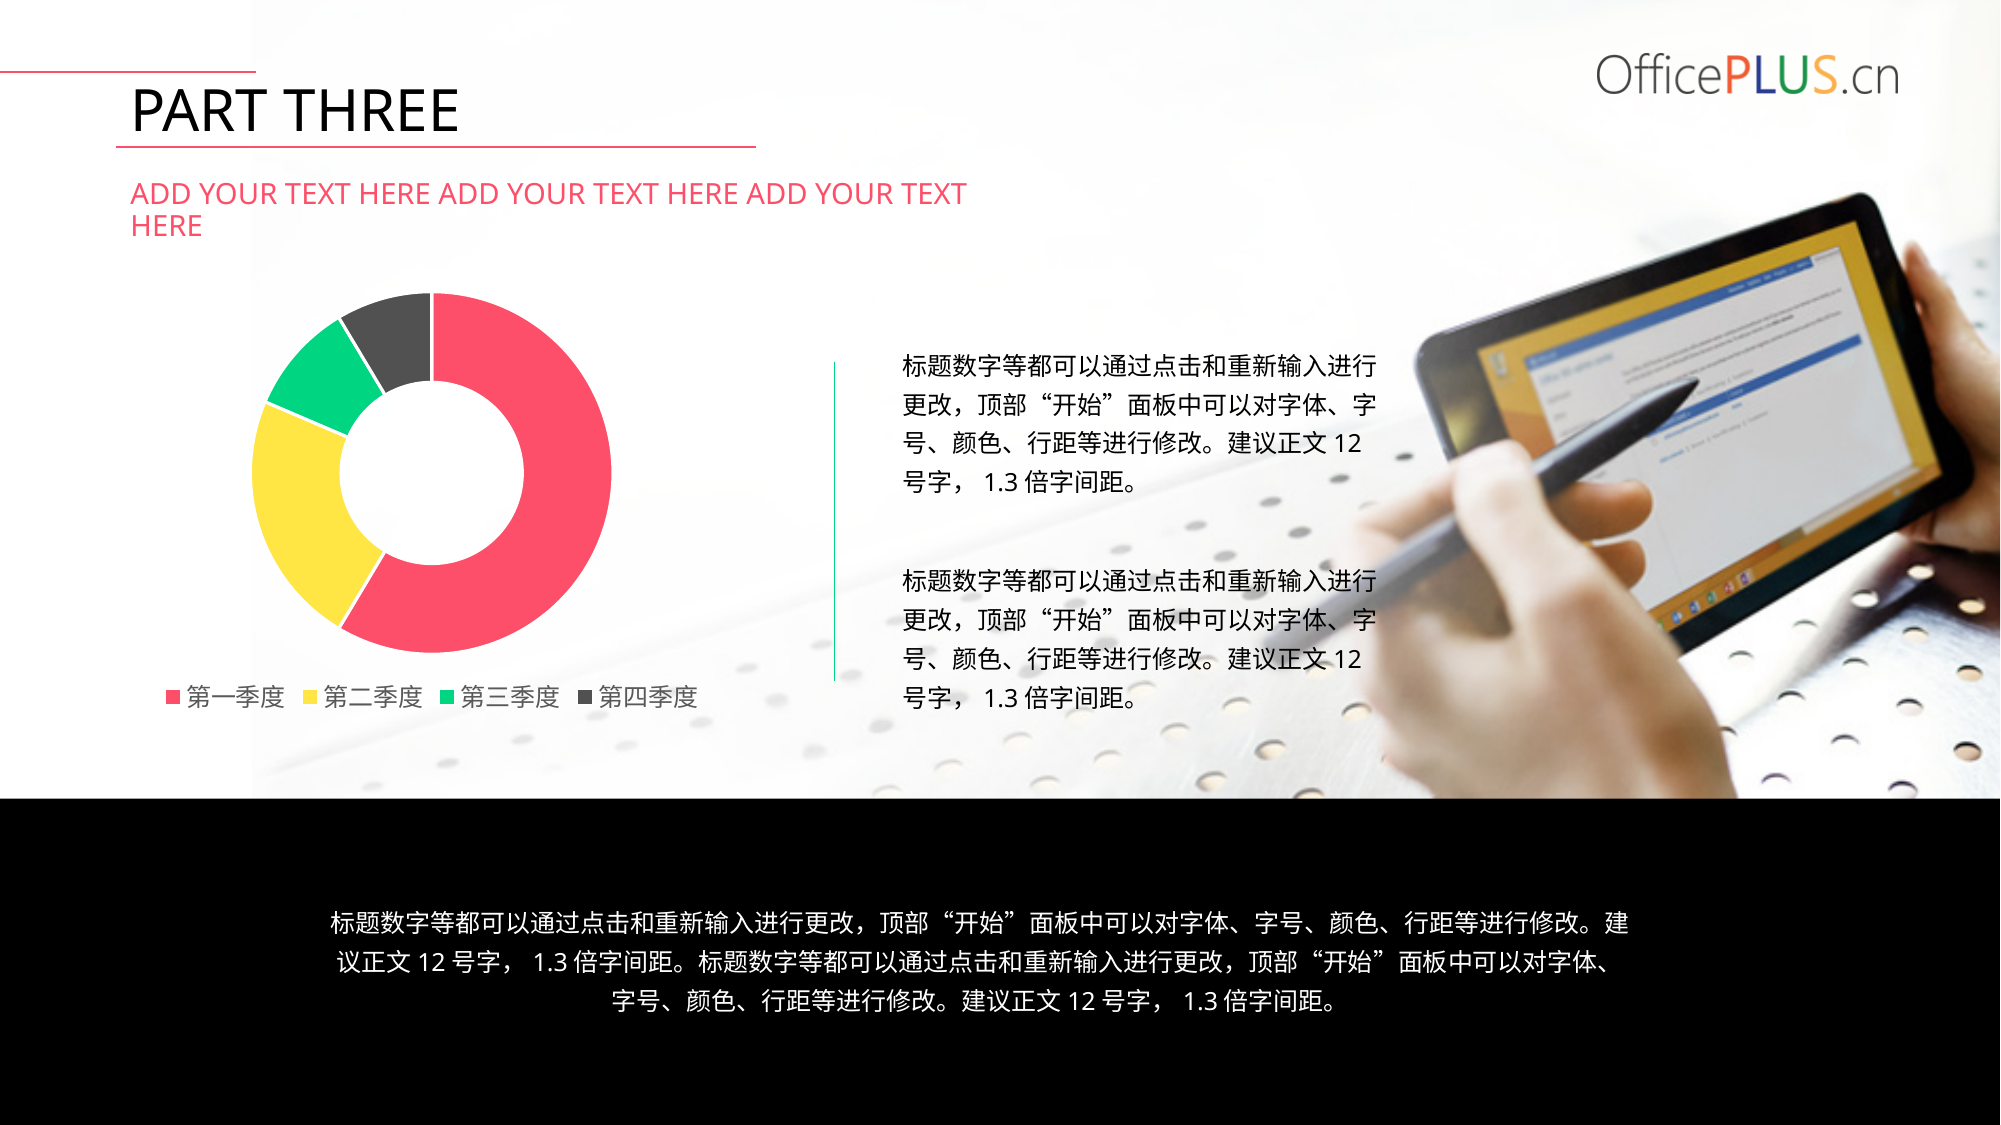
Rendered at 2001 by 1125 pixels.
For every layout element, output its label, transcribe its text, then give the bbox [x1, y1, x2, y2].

text_box 标题数字等都可以通过点击和重新输入进行更改，顶部“开始”面板中可以对字体、字号、颜色、行距等进行修改。建议正文12号字，1.3倍字间距。标题数字等都可以通过点击和重新输入进行更改，顶部“开始”面板中可以对字体、字号、颜色、行距等进行修改。建议正文12号字，1.3倍字间距。 [318, 893, 1642, 1022]
chart [103, 282, 760, 721]
text_box 标题数字等都可以通过点击和重新输入进行更改，顶部“开始”面板中可以对字体、字号、颜色、行距等进行修改。建议正文12号字，1.3倍字间距。 [891, 551, 1390, 719]
picture [251, 0, 2001, 799]
list PART THREE [115, 73, 528, 138]
list ADD YOUR TEXT HERE ADD YOUR TEXT HERE ADD YOUR TEXT HERE [115, 172, 1002, 220]
text_box 标题数字等都可以通过点击和重新输入进行更改，顶部“开始”面板中可以对字体、字号、颜色、行距等进行修改。建议正文12号字，1.3倍字间距。 [891, 335, 1390, 503]
